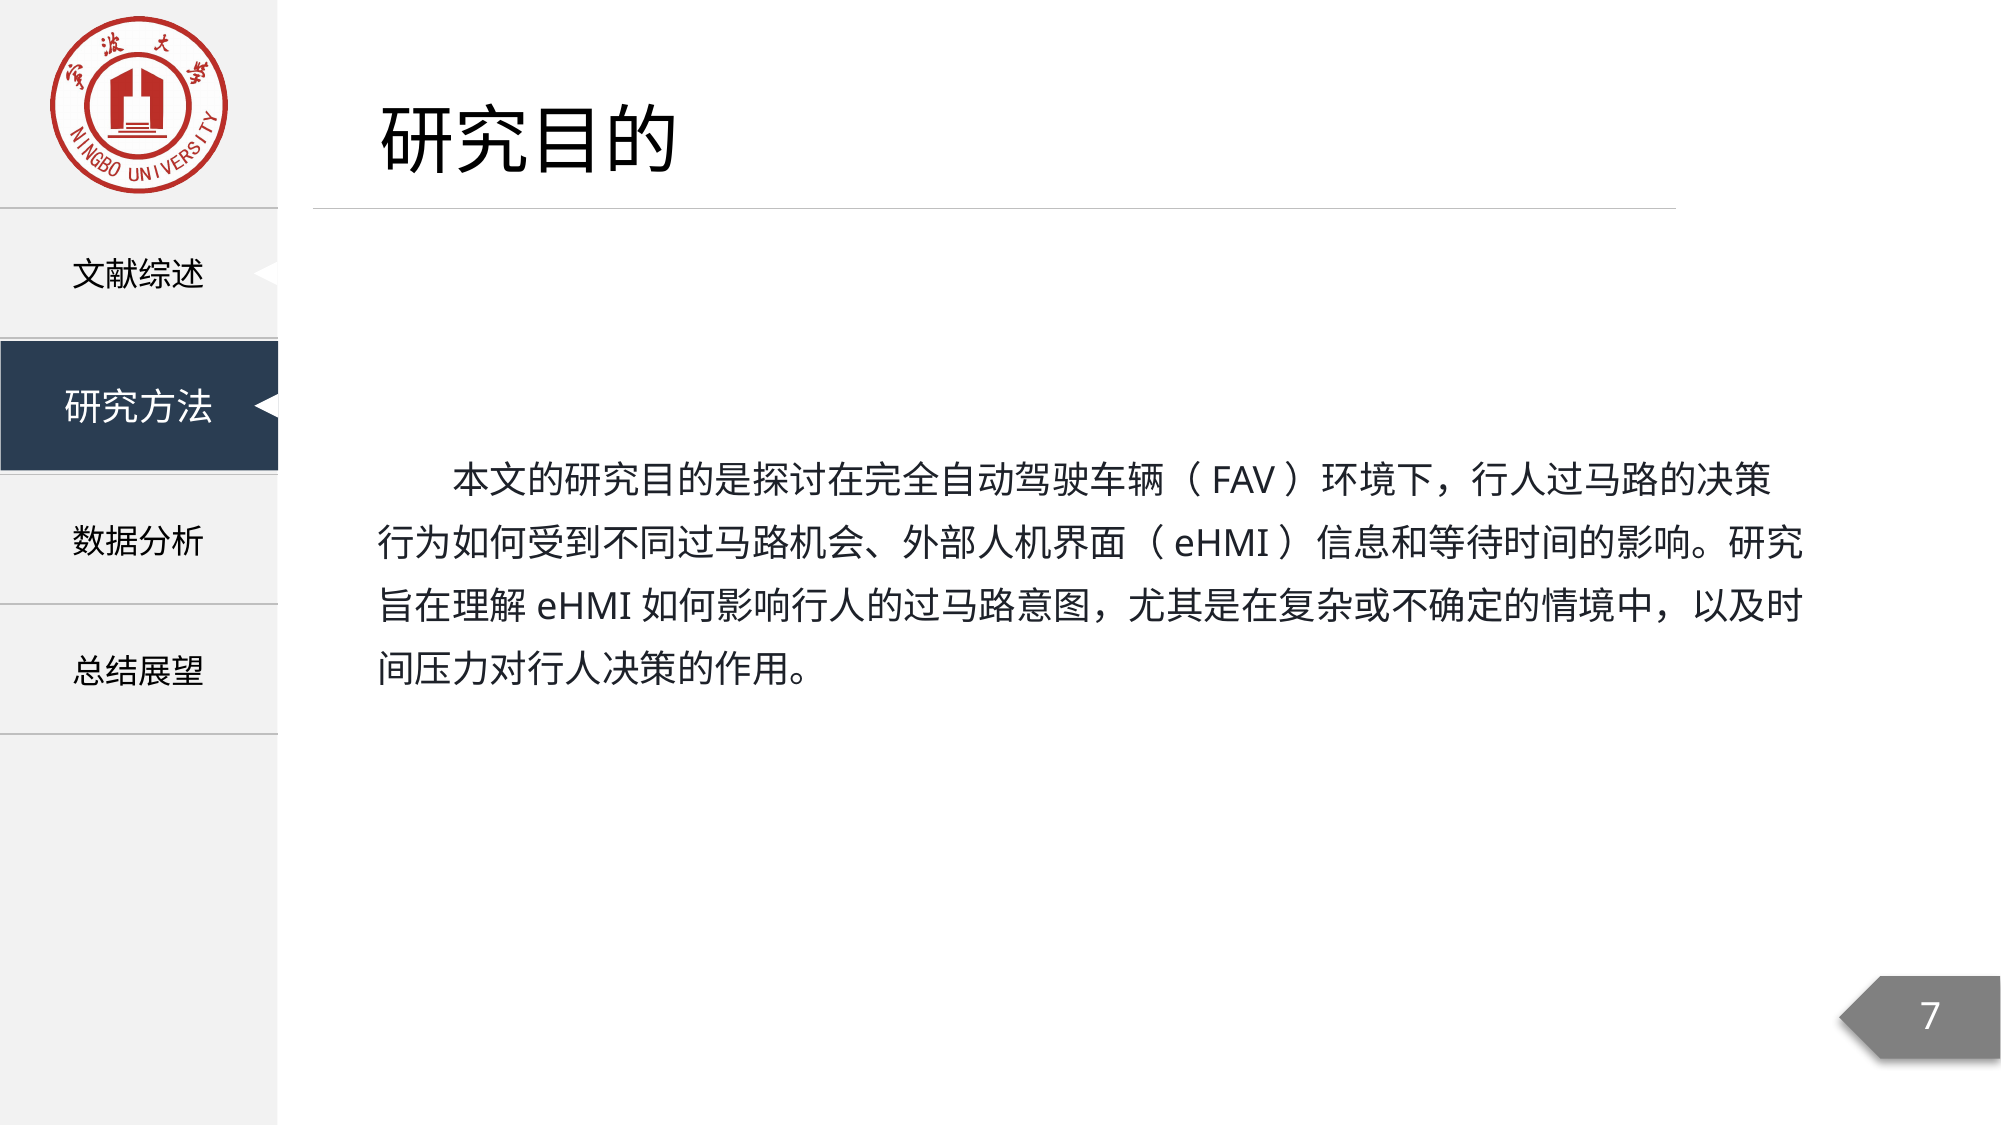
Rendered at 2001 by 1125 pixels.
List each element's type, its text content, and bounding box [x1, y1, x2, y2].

text_box 研究目的 [364, 85, 695, 190]
text_box 本文的研究目的是探讨在完全自动驾驶车辆（FAV）环境下，行人过马路的决策行为如何受到不同过马路机会、外部人机界面（eHMI）信息和等待时间的影响。研究旨在理解eHMI如何影响行人的过马路意图，尤其是在复杂或不确定的情境中，以及时间压力对行人决策的作用。 [362, 430, 1823, 698]
picture [50, 16, 228, 194]
